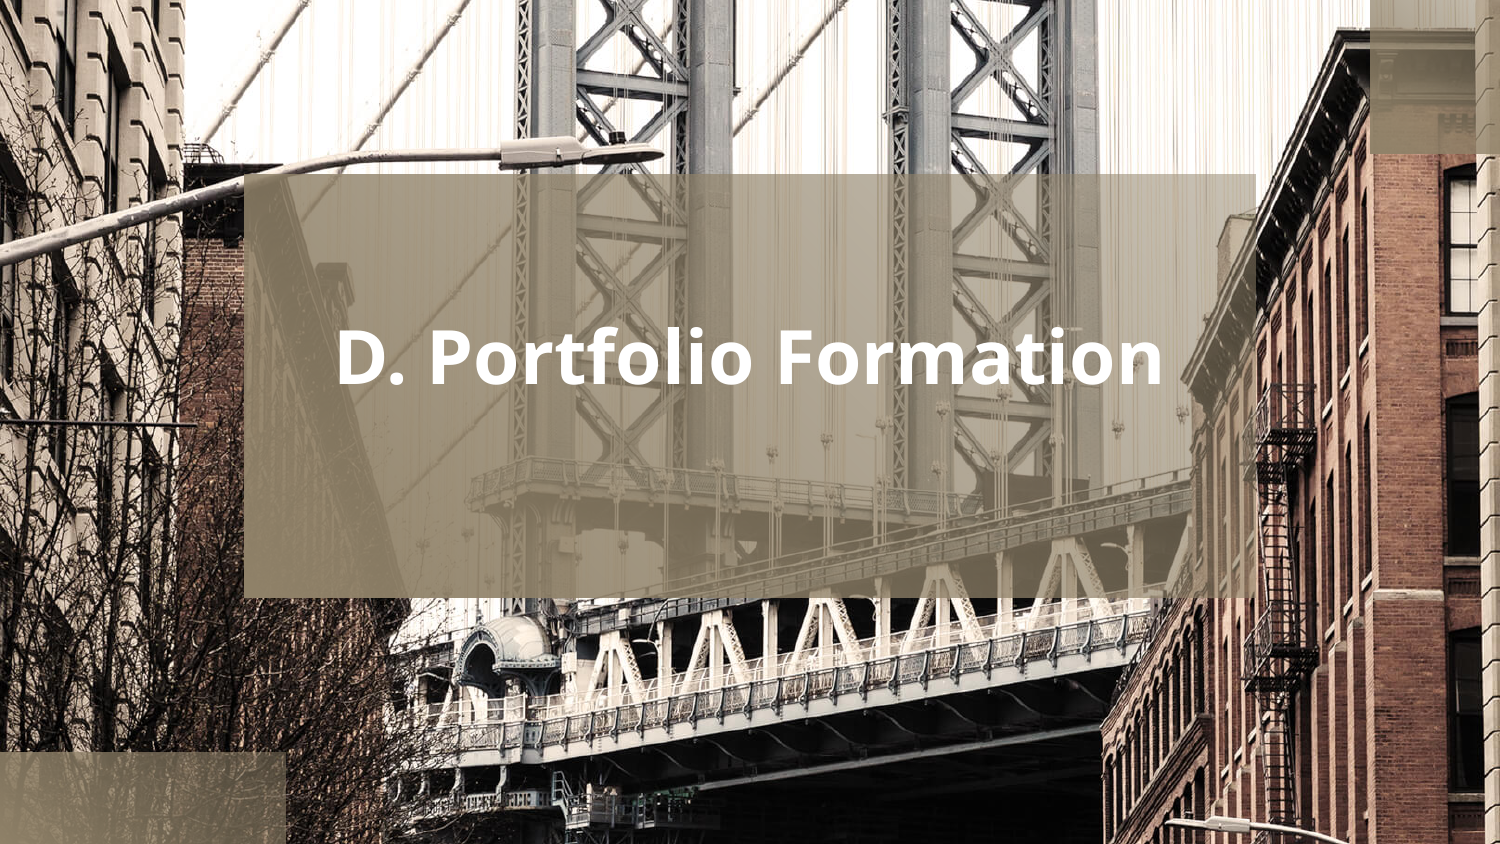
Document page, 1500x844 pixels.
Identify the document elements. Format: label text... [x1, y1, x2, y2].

text_box [0, 752, 286, 844]
text_box [244, 174, 1256, 295]
title D. Portfolio Formation [244, 295, 1256, 431]
text_box [1370, 0, 1500, 154]
picture [0, 0, 1500, 844]
text_box [244, 431, 1256, 598]
